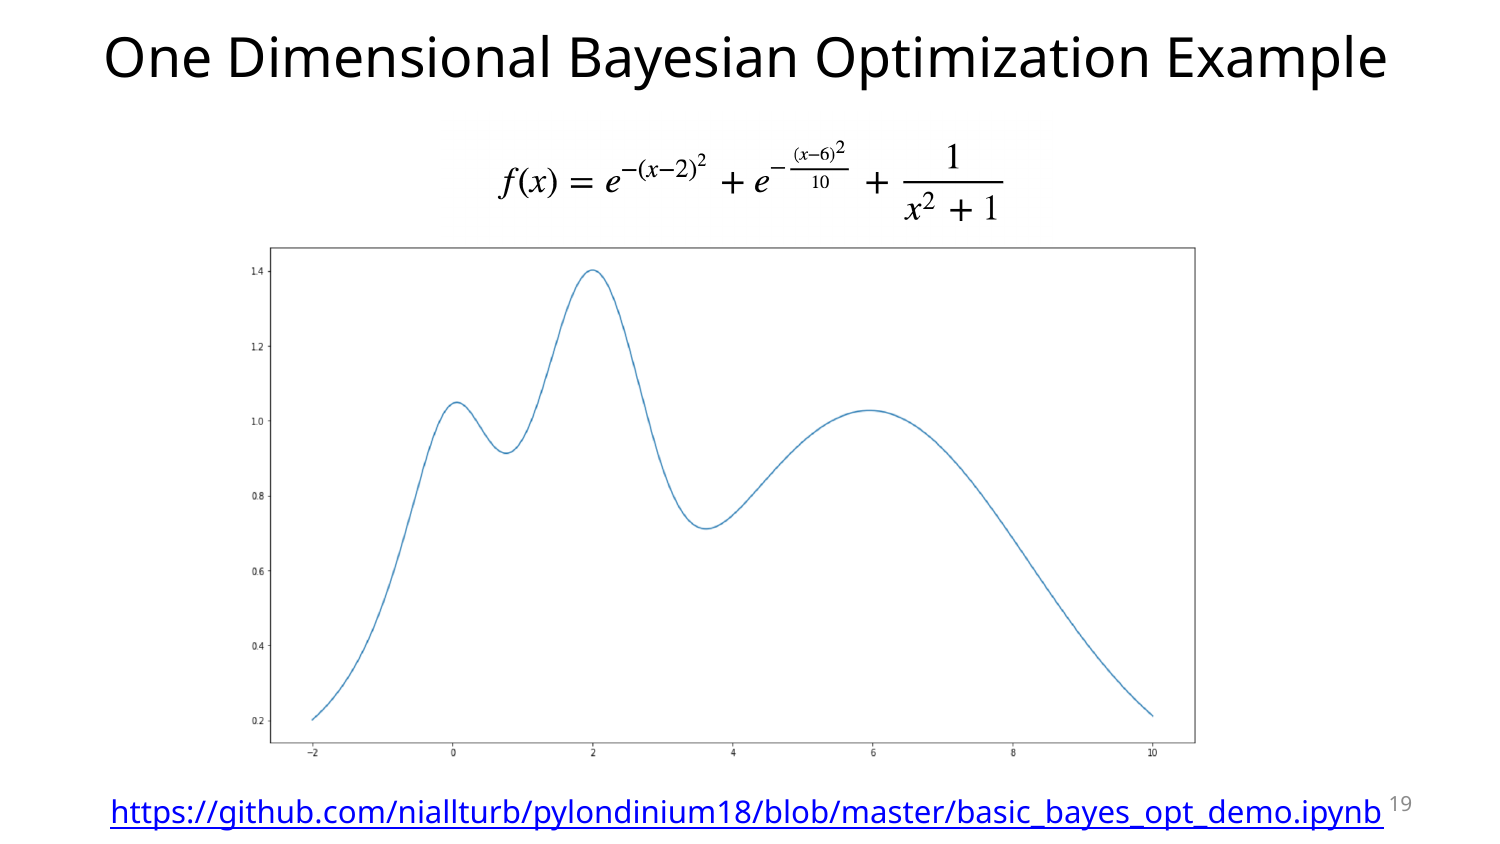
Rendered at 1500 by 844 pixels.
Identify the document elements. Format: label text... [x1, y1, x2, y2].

text_box https://github.com/niallturb/pylondinium18/blob/master/basic_bayes_opt_demo.ipynb [95, 785, 1399, 844]
picture [235, 111, 1217, 770]
title One Dimensional Bayesian Optimization Example [72, 0, 1423, 126]
slide_number 19 [1074, 782, 1425, 827]
